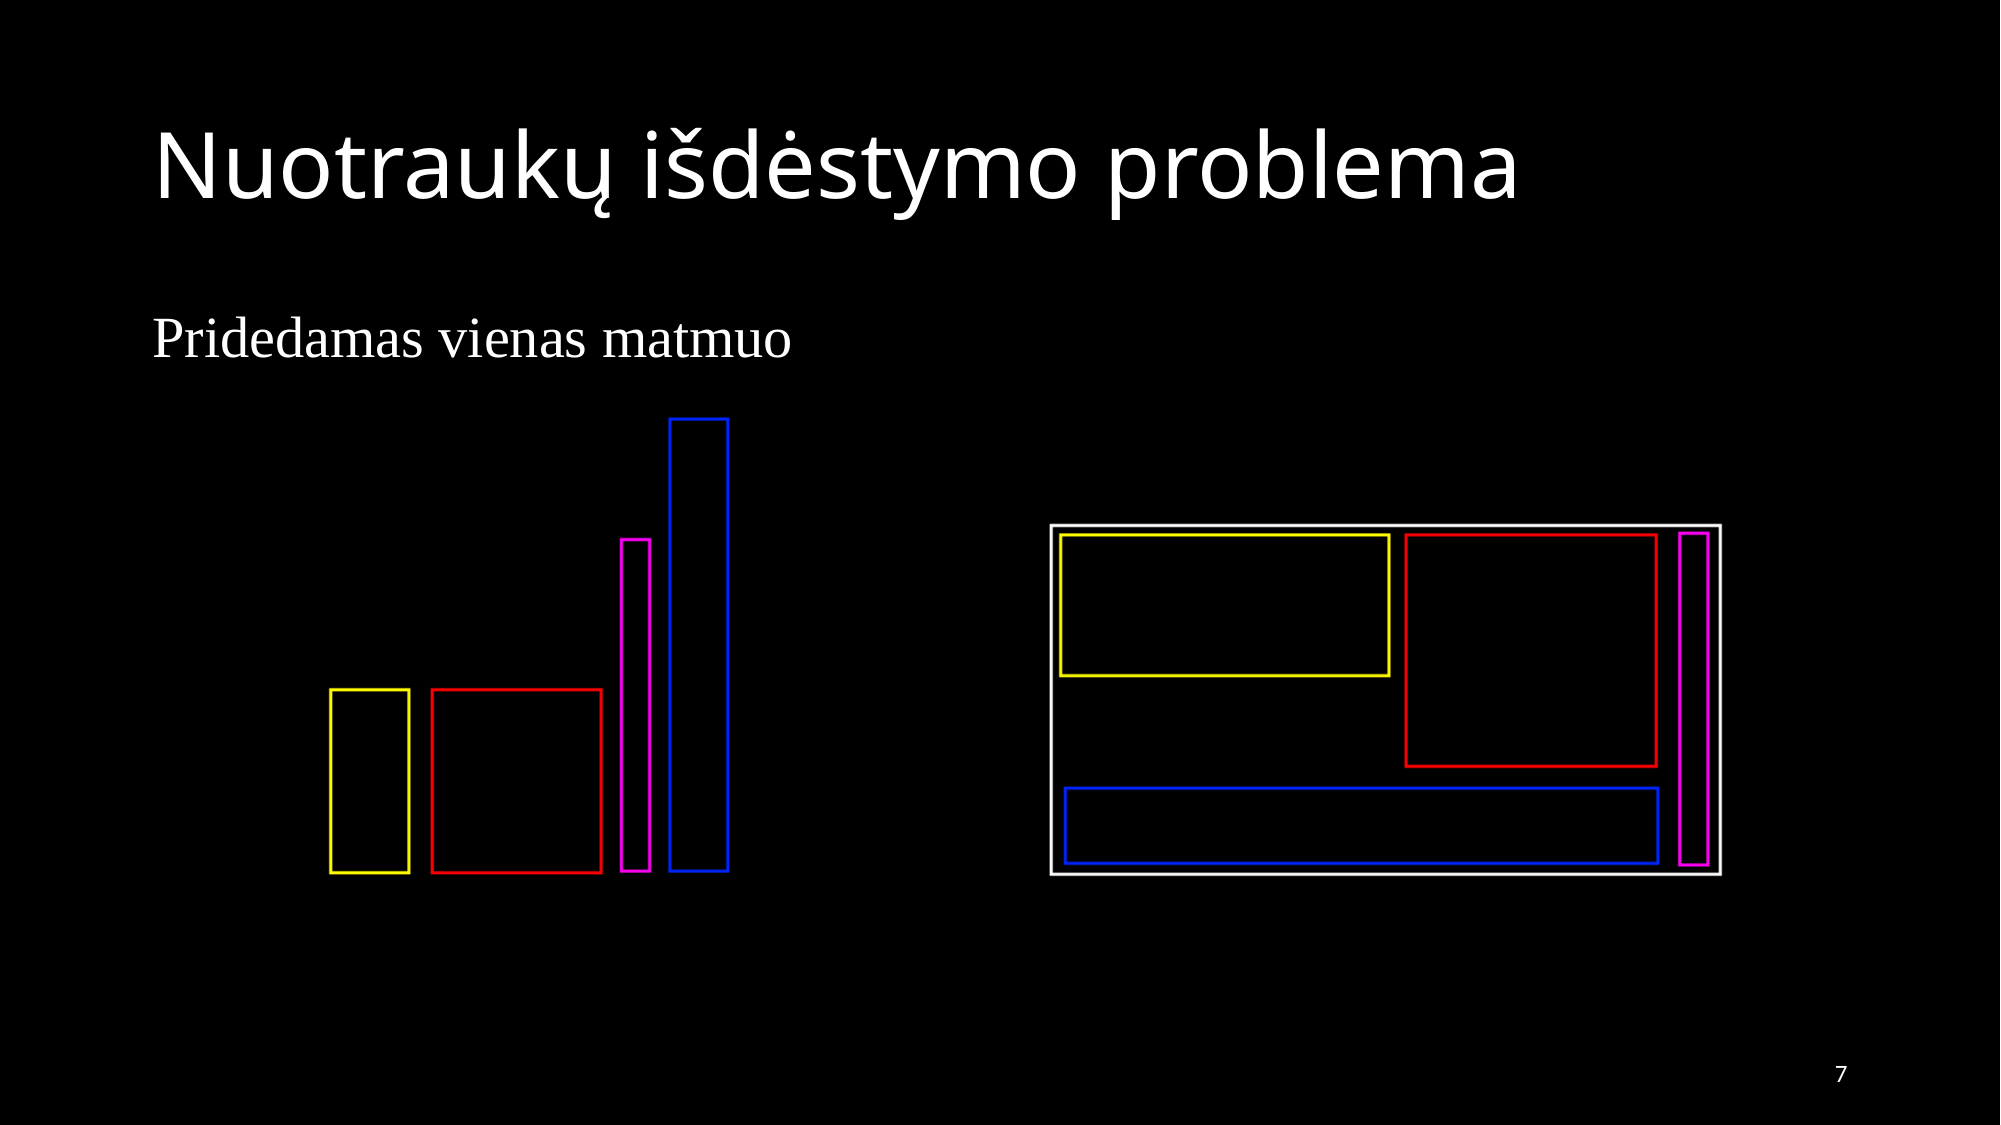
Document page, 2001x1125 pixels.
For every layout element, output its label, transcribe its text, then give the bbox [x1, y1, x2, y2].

picture [245, 324, 1755, 934]
list Pridedamas vienas matmuo [137, 299, 1863, 1014]
title Nuotraukų išdėstymo problema [137, 59, 1863, 278]
slide_number 7 [1412, 1042, 1863, 1103]
